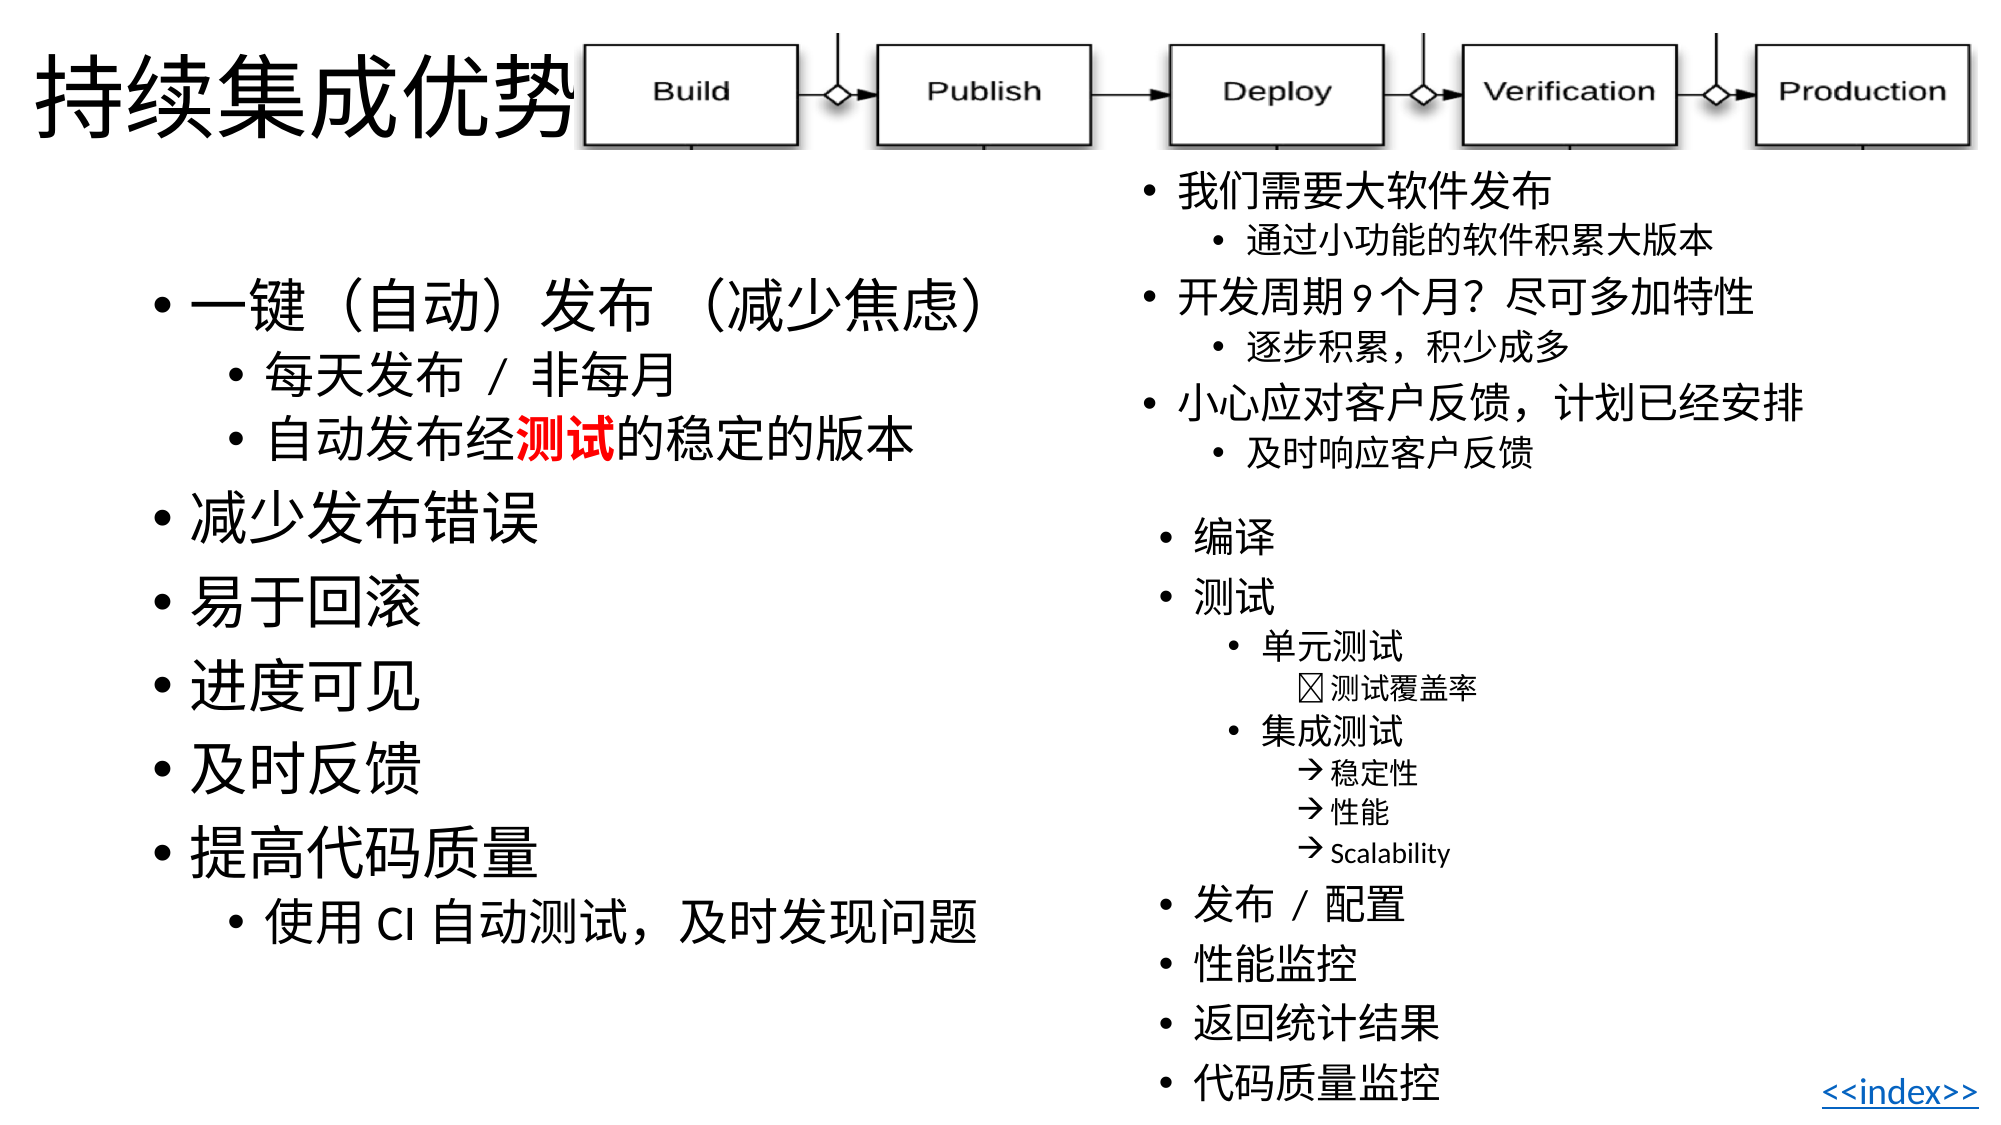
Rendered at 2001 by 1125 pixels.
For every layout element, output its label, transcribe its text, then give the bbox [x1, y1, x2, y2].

picture [574, 33, 1978, 150]
text_box 我们需要大软件发布 通过小功能的软件积累大版本 开发周期9个月？尽可多加特性 逐步积累，积少成多 小心应对客户反馈，计划已经安排 及时响应客户反馈 [1127, 162, 1934, 489]
list 一键（自动）发布 （减少焦虑） 每天发布 / 非每月 自动发布经测试的稳定的版本 减少发布错误 易于回滚 进度可见 及时反馈 提高代码质量 使用CI自动测试，及时发现问题 [137, 269, 1144, 1014]
text_box <<index>> [1912, 1059, 1994, 1120]
title 持续集成优势 [18, 7, 1744, 197]
text_box 编译 测试 单元测试 测试覆盖率 集成测试 稳定性 性能 Scalability 发布 / 配置 性能监控 返回统计结果 代码质量监控 [1143, 509, 1912, 1121]
